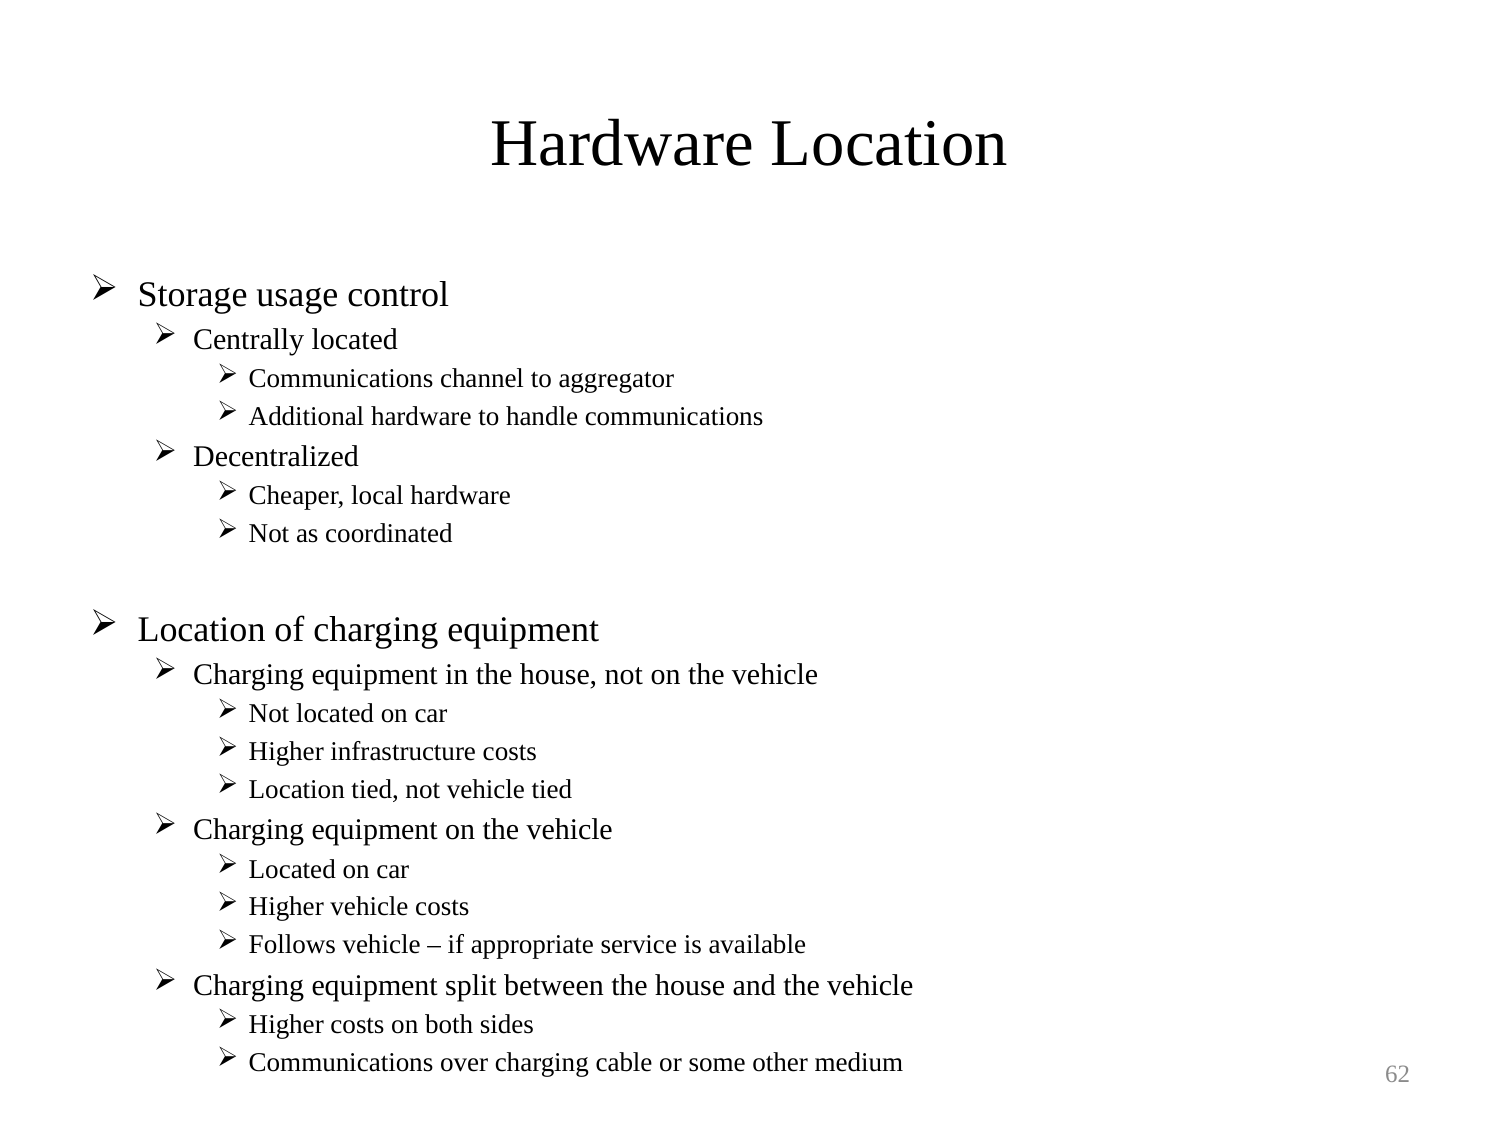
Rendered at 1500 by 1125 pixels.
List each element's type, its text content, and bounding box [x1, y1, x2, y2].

slide_number 62 [1074, 1042, 1425, 1103]
title Hardware Location [75, 45, 1425, 233]
list Storage usage control Centrally located Communications channel to aggregator Additional hardware to handle communications Decentralized Cheaper, local hardware Not as coordinated Location of charging equipment Charging equipment in the house, not on the vehicle Not located on car Higher infrastructure costs Location tied, not vehicle tied Charging equipment on the vehicle Located on car Higher vehicle costs Follows vehicle – if appropriate service is available Charging equipment split between the house and the vehicle Higher costs on both sides Communications over charging cable or some other medium [75, 262, 1425, 1088]
